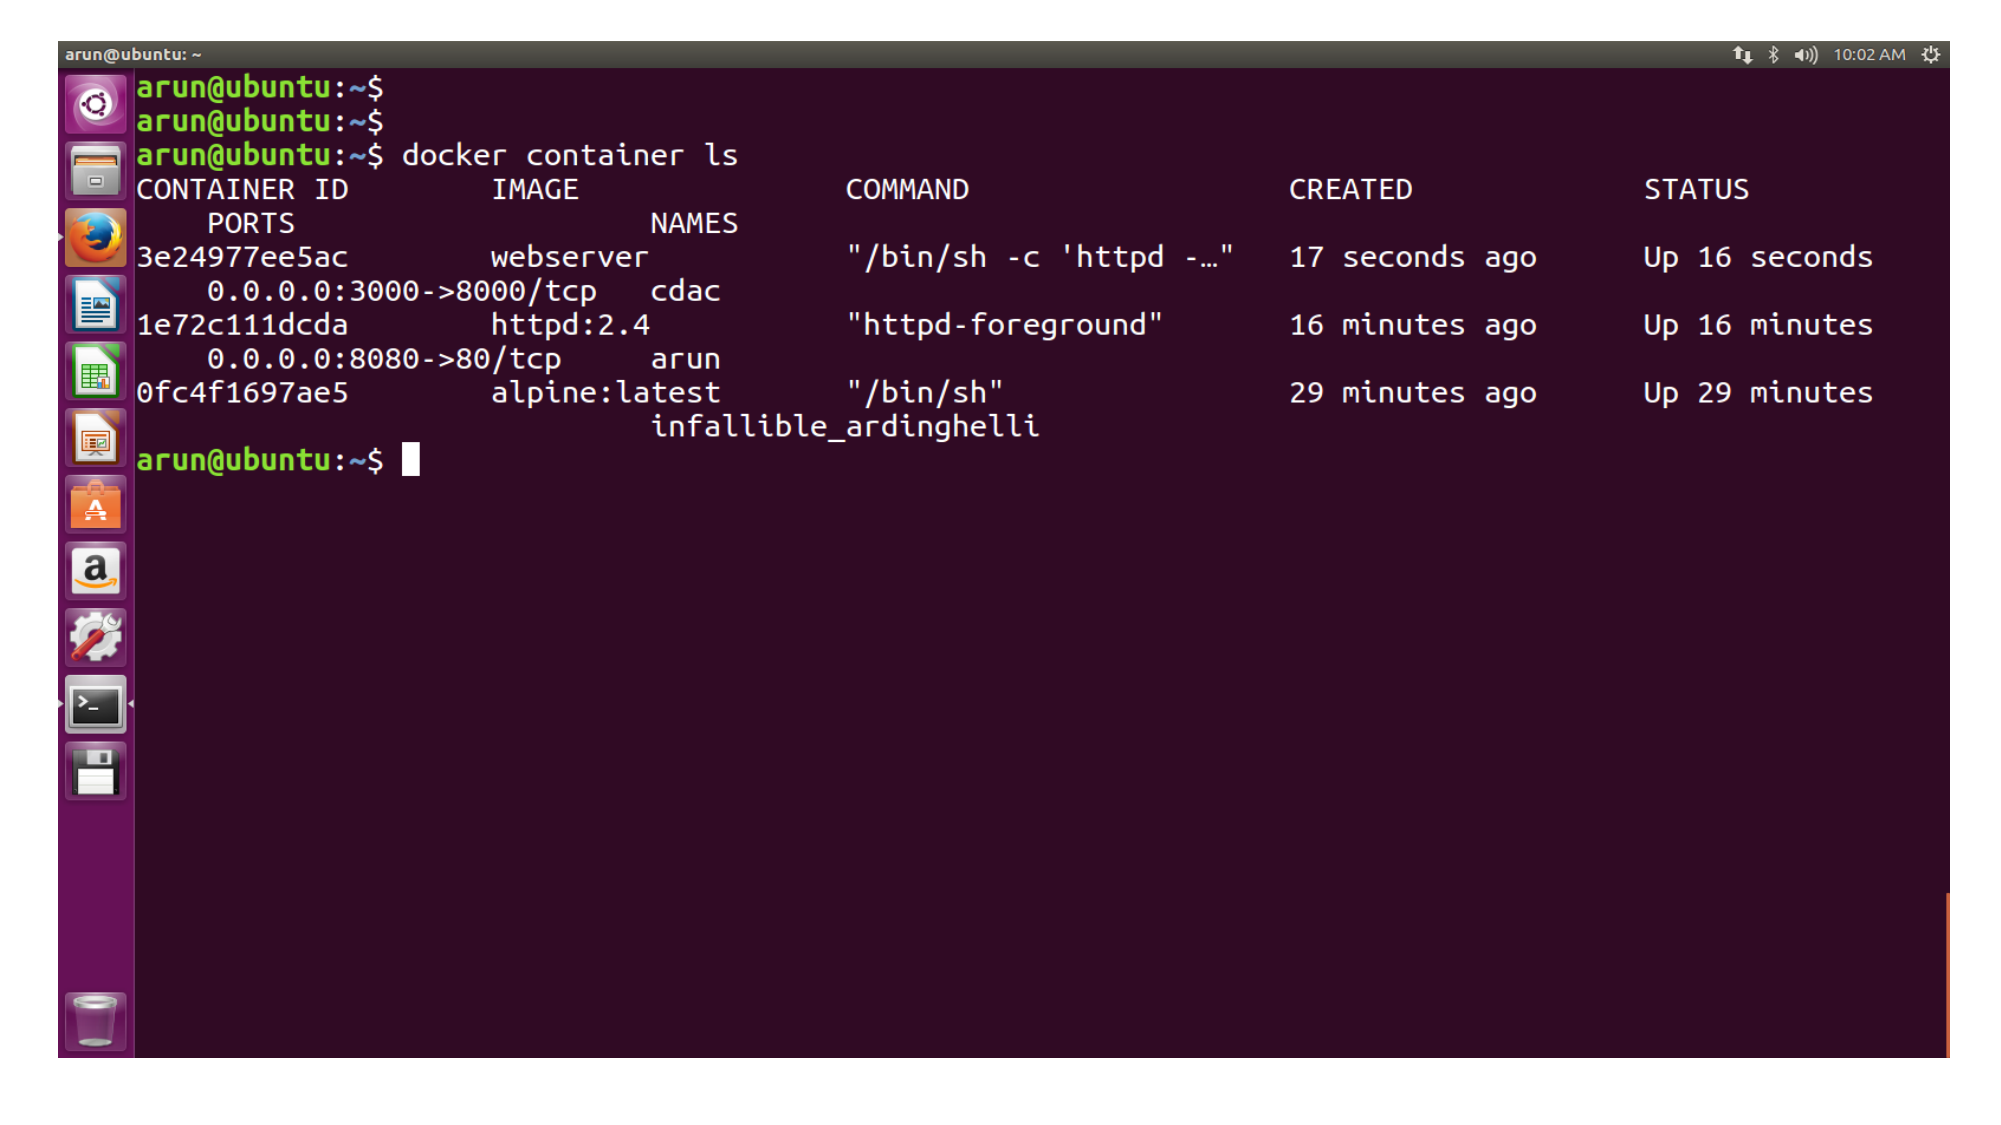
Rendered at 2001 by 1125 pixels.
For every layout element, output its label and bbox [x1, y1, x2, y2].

list [58, 41, 1950, 1058]
